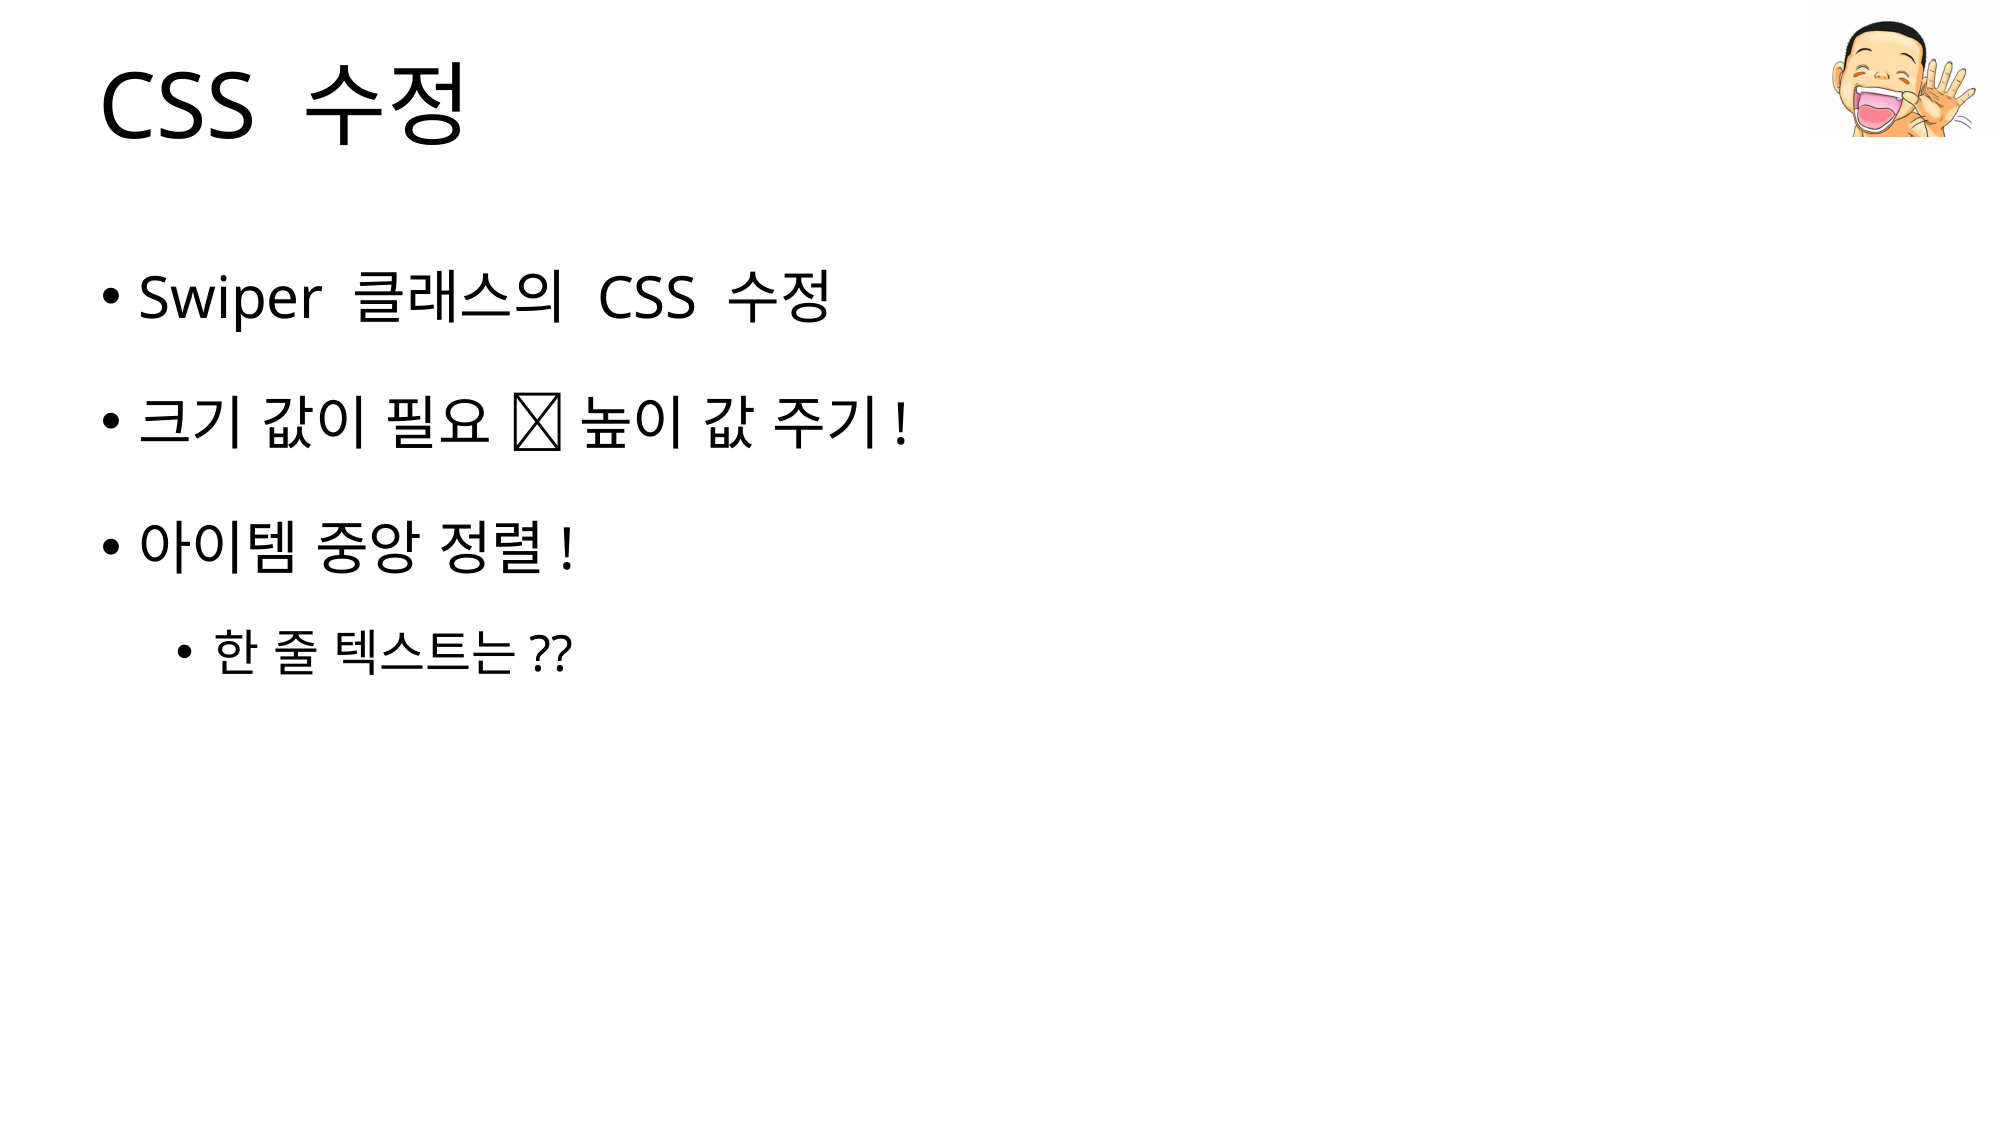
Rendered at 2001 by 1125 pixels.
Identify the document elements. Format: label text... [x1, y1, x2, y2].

title CSS 수정 [83, 0, 1931, 218]
text_box Swiper 클래스의 CSS 수정 크기 값이 필요  높이 값 주기! 아이템 중앙 정렬! 한 줄 텍스트는?? [85, 217, 1863, 1077]
picture [1931, 0, 2000, 137]
